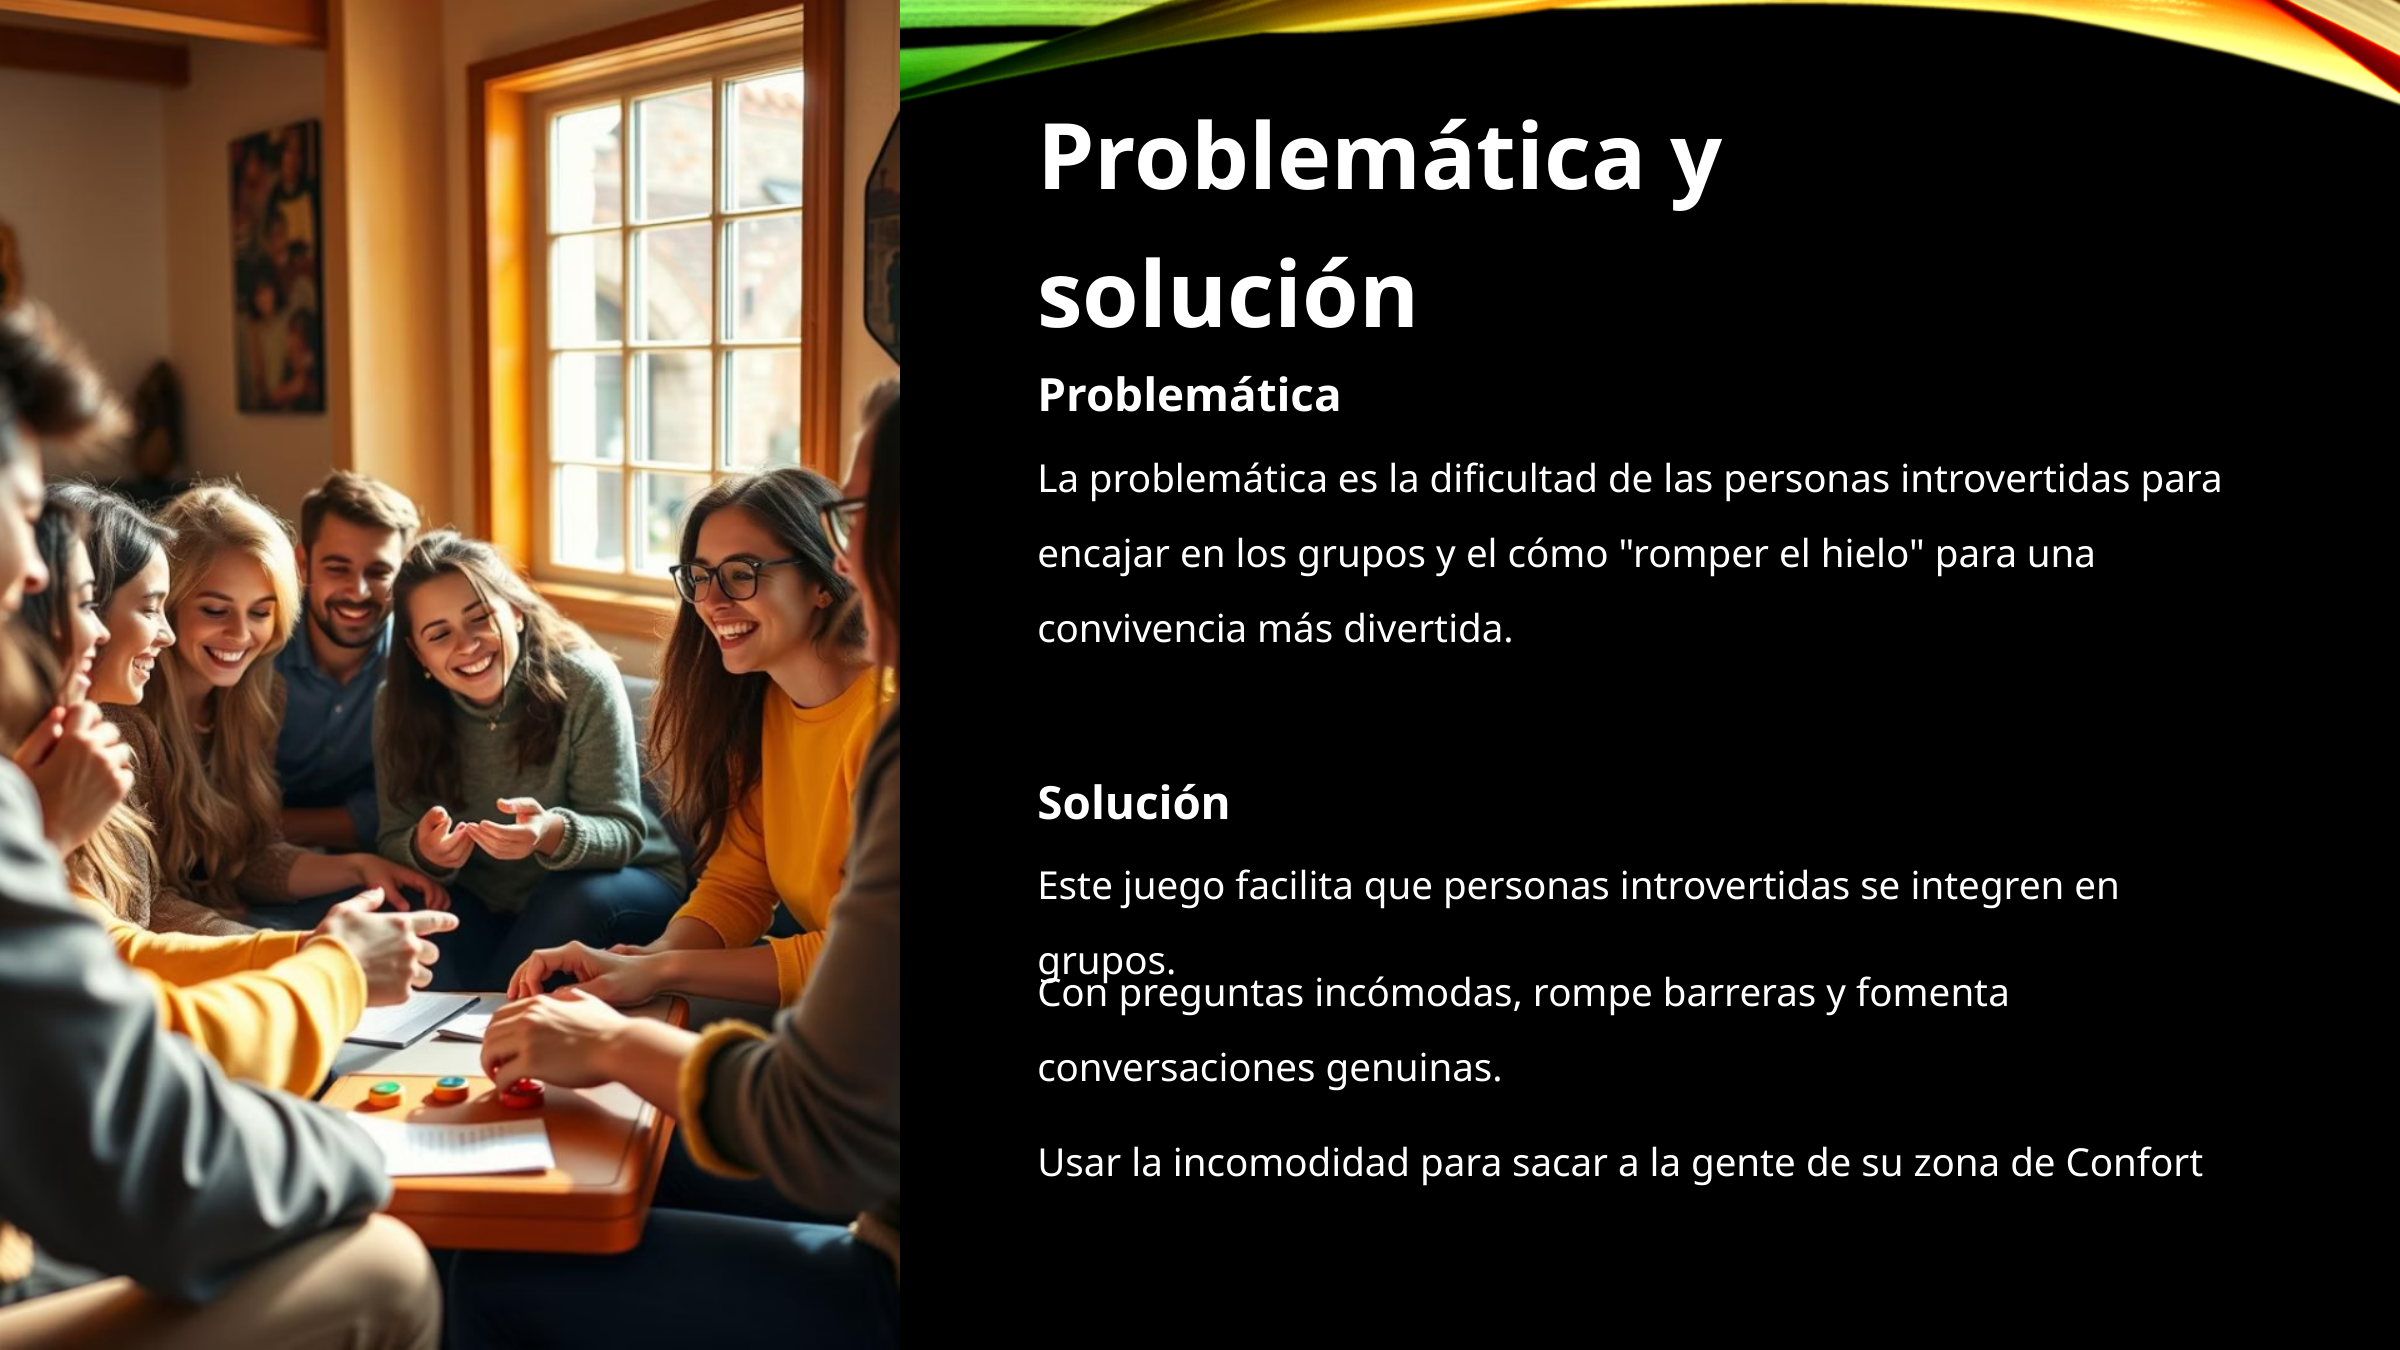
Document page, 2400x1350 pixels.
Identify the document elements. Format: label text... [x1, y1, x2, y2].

text_box Problemática y solución [1037, 70, 2039, 187]
text_box Este juego facilita que personas introvertidas se integren en grupos. [1037, 832, 2263, 896]
text_box Problemática [1037, 351, 1500, 410]
text_box Usar la incomodidad para sacar a la gente de su zona de Confort [1037, 1109, 2263, 1173]
text_box La problemática es la dificultad de las personas introvertidas para encajar en los grupos y el cómo "romper el hielo" para una convivencia más divertida. [1037, 425, 2263, 632]
picture [0, 0, 2400, 1350]
text_box Solución [1037, 759, 1500, 818]
text_box Con preguntas incómodas, rompe barreras y fomenta conversaciones genuinas. [1037, 939, 2263, 1066]
